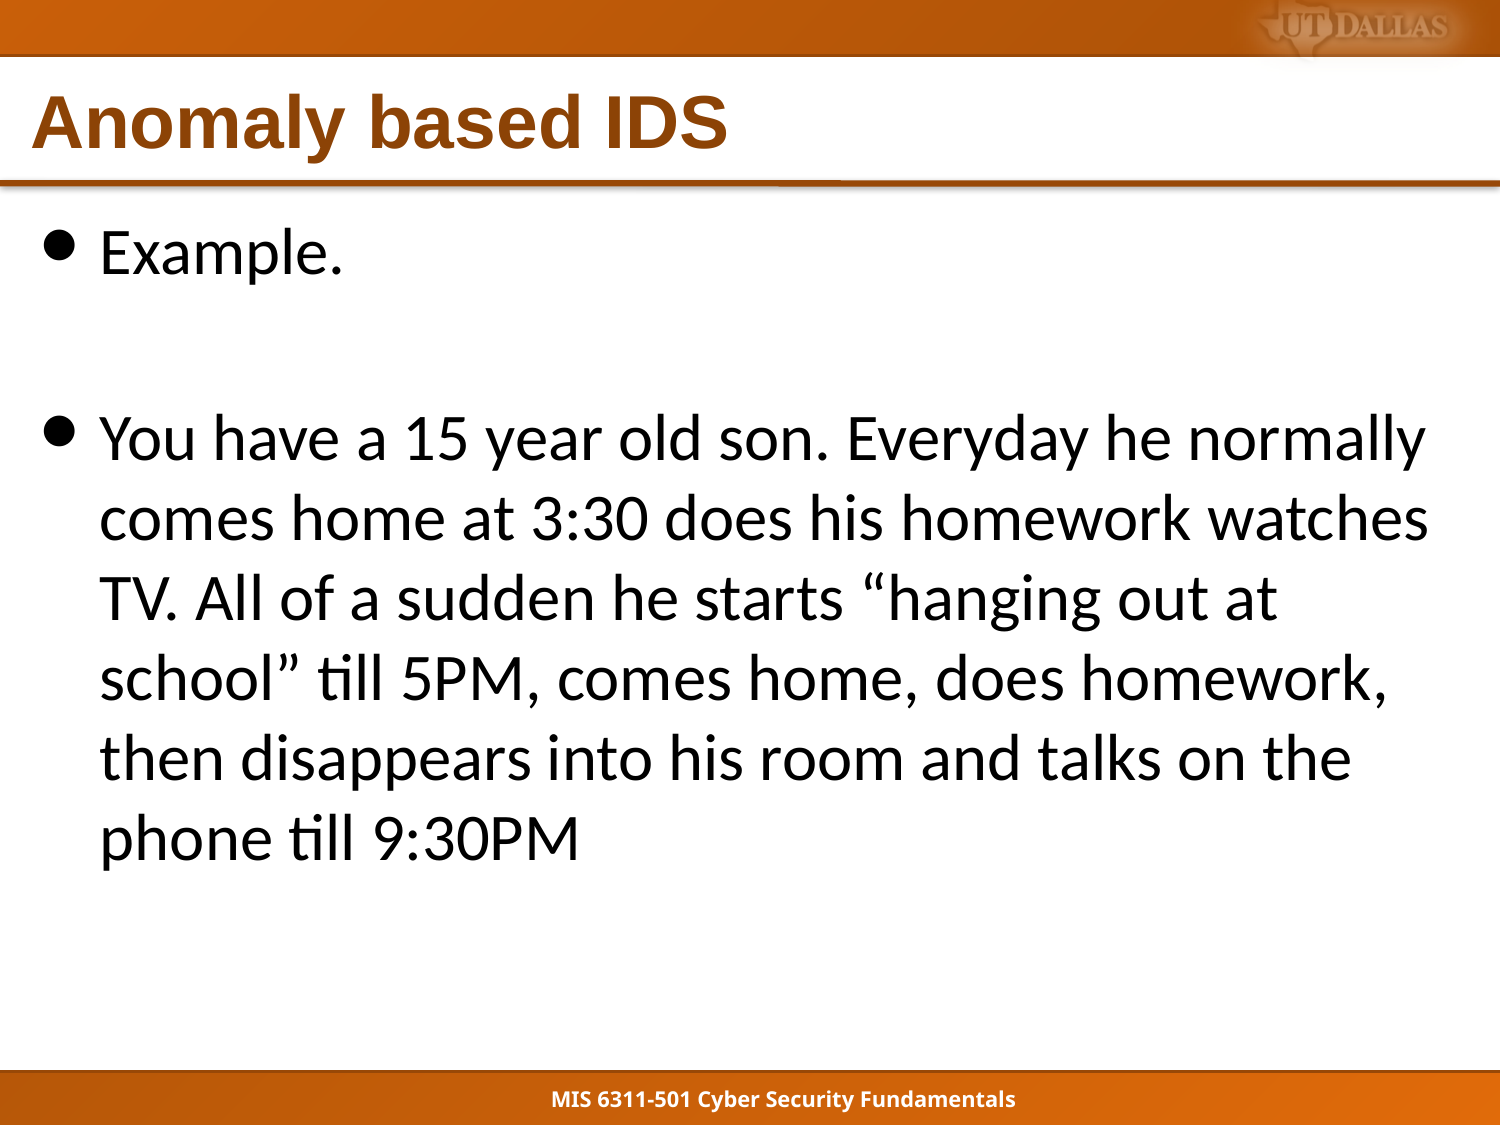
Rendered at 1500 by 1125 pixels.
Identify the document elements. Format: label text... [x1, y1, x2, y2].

picture [1218, 0, 1500, 62]
title Anomaly based IDS [0, 62, 1500, 176]
list Example. You have a 15 year old son. Everyday he normally comes home at 3:30 does his homework watches TV. All of a sudden he starts “hanging out at school” till 5PM, comes home, does homework, then disappears into his room and talks on the phone till 9:30PM [24, 199, 1500, 1077]
